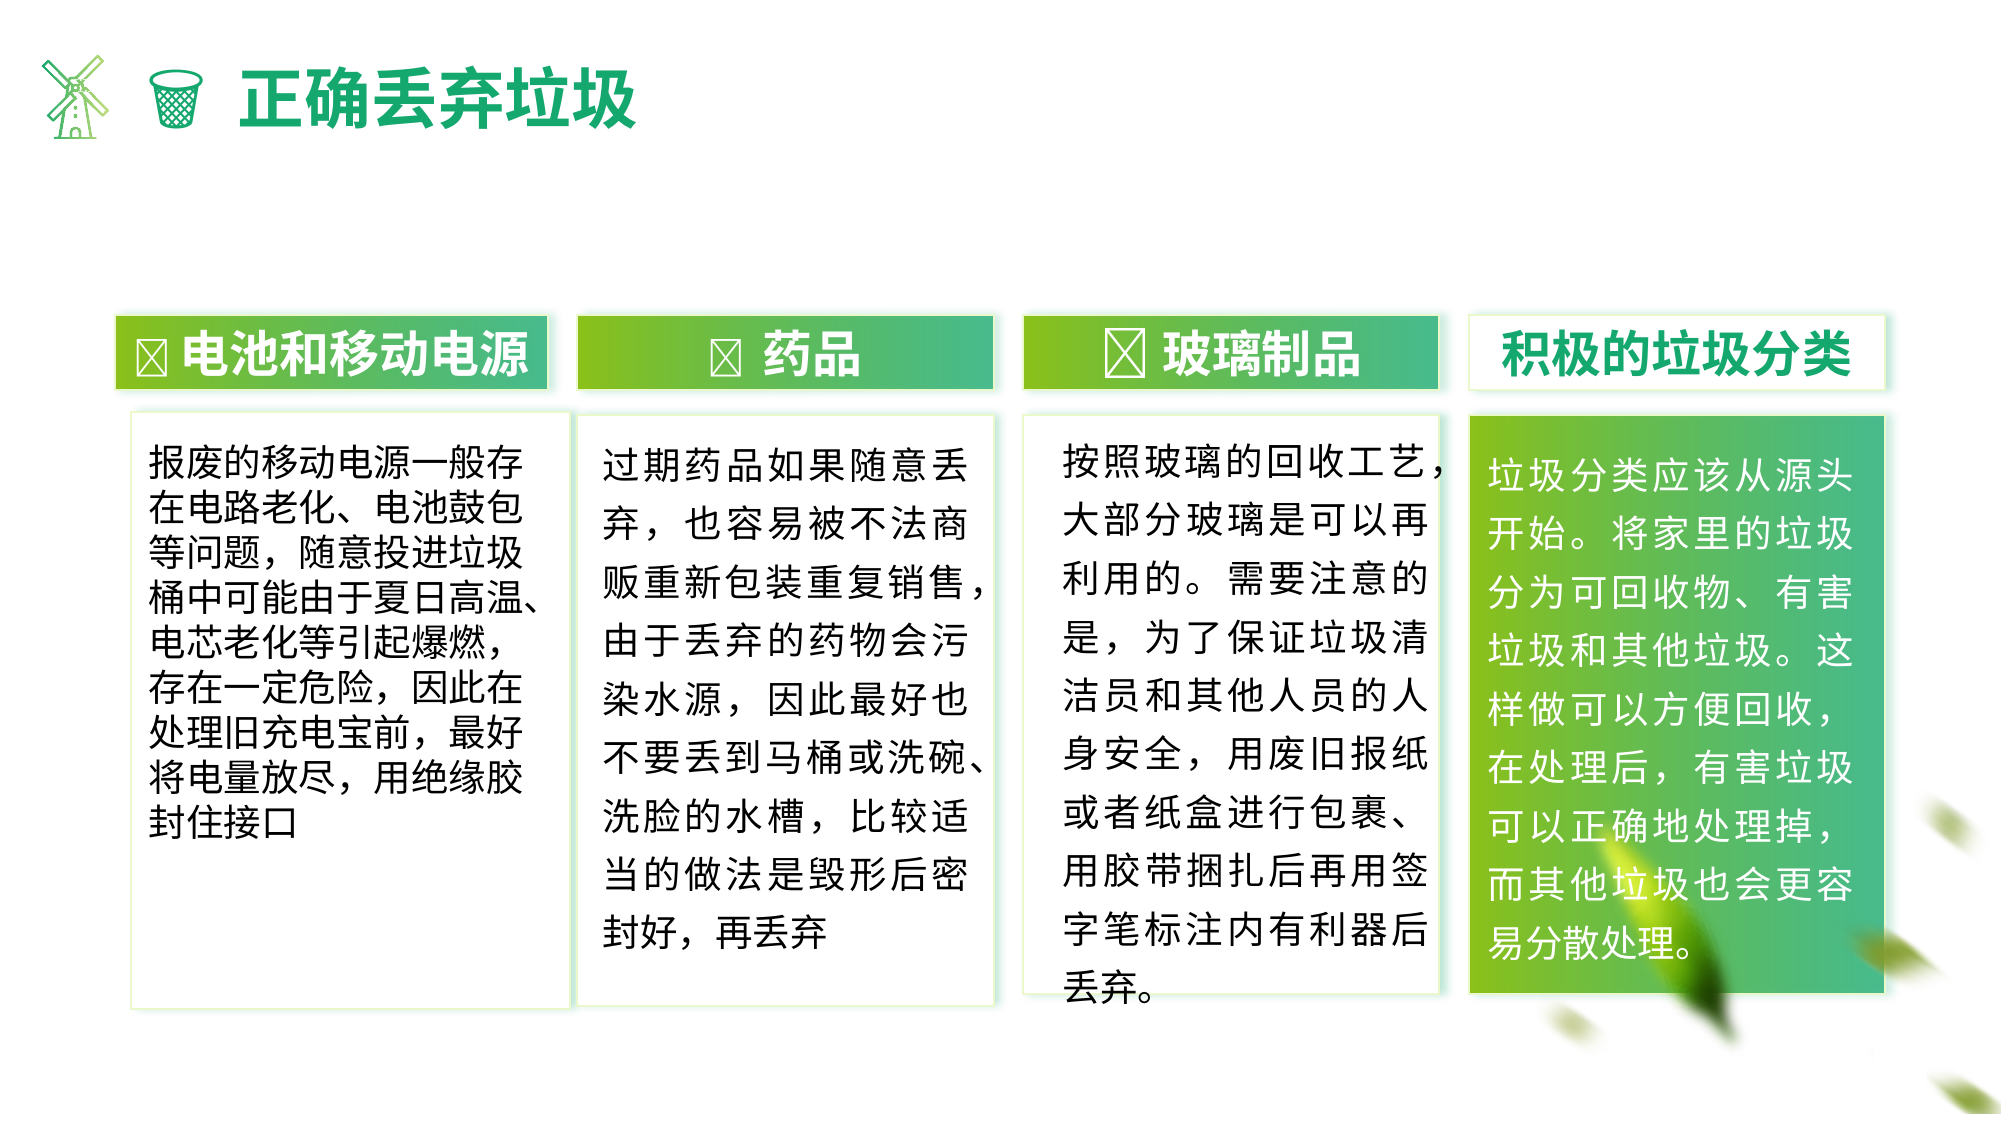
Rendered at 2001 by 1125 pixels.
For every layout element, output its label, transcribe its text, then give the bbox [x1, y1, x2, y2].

text_box [1468, 414, 1886, 681]
list 🗑 正确丢弃垃圾 [131, 0, 1890, 423]
picture [1203, 681, 2001, 1114]
text_box 按照玻璃的回收工艺，大部分玻璃是可以再利用的。需要注意的是，为了保证垃圾清洁员和其他人员的人身安全，用废旧报纸或者纸盒进行包裹、用胶带捆扎后再用签字笔标注内有利器后丢弃。 [1047, 417, 1444, 1017]
text_box 报废的移动电源一般存在电路老化、电池鼓包等问题，随意投进垃圾桶中可能由于夏日高温、电芯老化等引起爆燃，存在一定危险，因此在处理旧充电宝前，最好将电量放尽，用绝缘胶封住接口 [133, 431, 563, 851]
text_box 💊 药品 [576, 314, 995, 391]
text_box 💡玻璃制品 [1022, 314, 1440, 391]
text_box 积极的垃圾分类 [1468, 314, 1886, 391]
text_box [1022, 414, 1440, 995]
text_box [130, 411, 571, 1010]
text_box 垃圾分类应该从源头开始。将家里的垃圾分为可回收物、有害垃圾和其他垃圾。这样做可以方便回收，在处理后，有害垃圾可以正确地处理掉，而其他垃圾也会更容易分散处理。 [1473, 431, 1870, 681]
text_box [576, 414, 995, 1007]
text_box 过期药品如果随意丢弃，也容易被不法商贩重新包装重复销售，由于丢弃的药物会污染水源，因此最好也不要丢到马桶或洗碗、洗脸的水槽，比较适当的做法是毁形后密封好，再丢弃 [588, 420, 984, 962]
text_box 🔋电池和移动电源 [114, 314, 549, 391]
